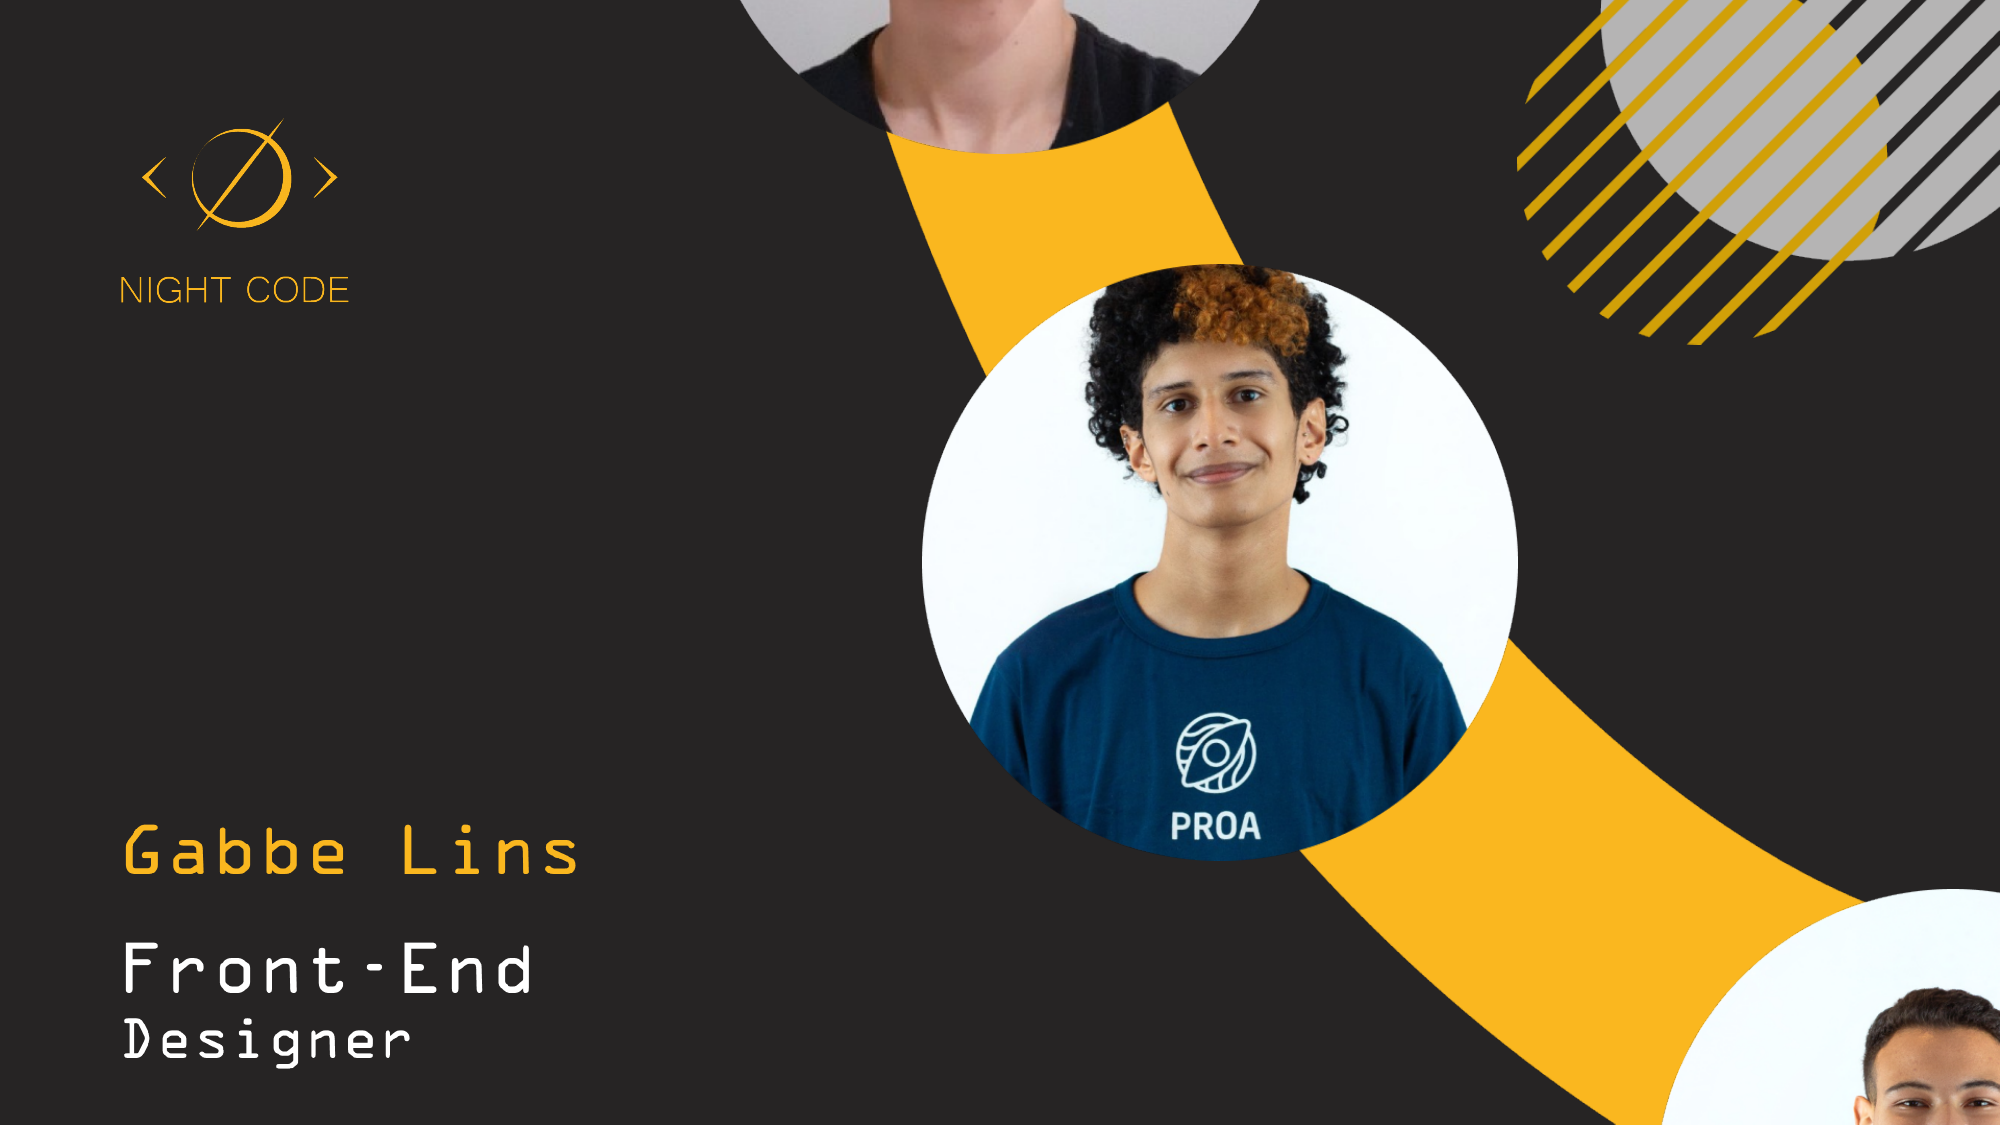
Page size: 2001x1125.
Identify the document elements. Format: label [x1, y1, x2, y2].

picture [118, 118, 351, 311]
picture [118, 814, 584, 1069]
picture [702, 0, 2000, 1125]
